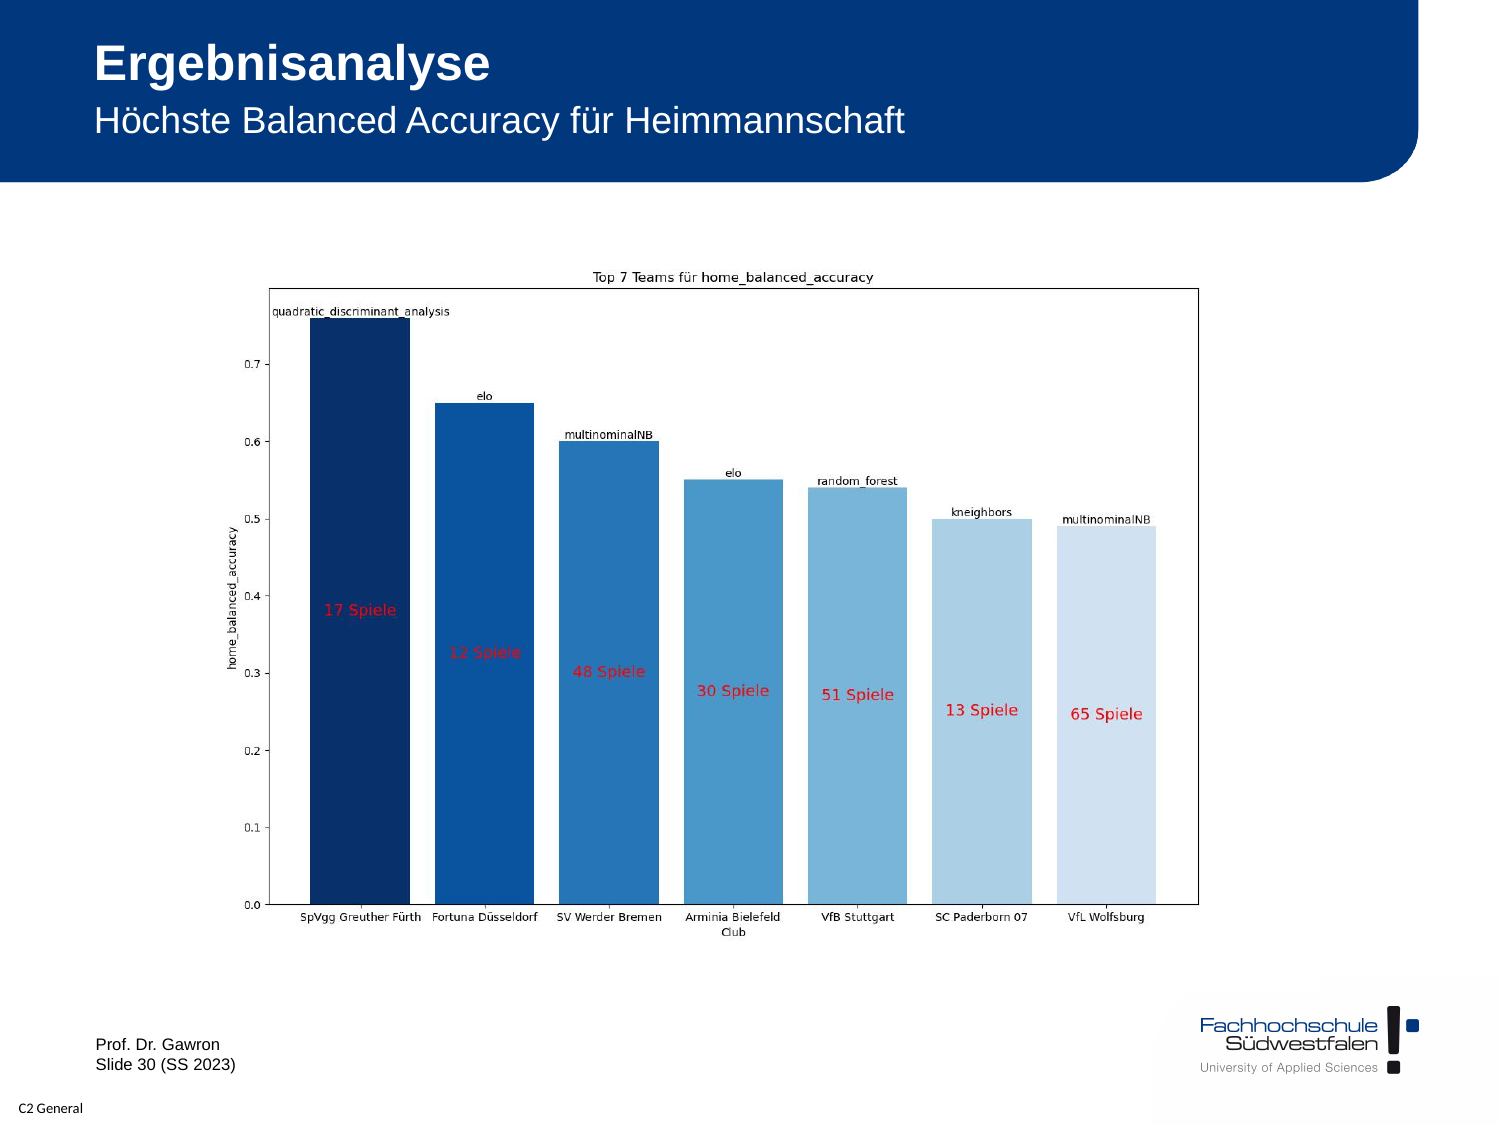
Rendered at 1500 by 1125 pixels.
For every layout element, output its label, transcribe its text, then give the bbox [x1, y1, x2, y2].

picture [118, 192, 1500, 1125]
title Ergebnisanalyse [93, 30, 1417, 91]
list Höchste Balanced Accuracy für Heimmannschaft [93, 95, 1417, 141]
picture [0, 0, 1419, 183]
